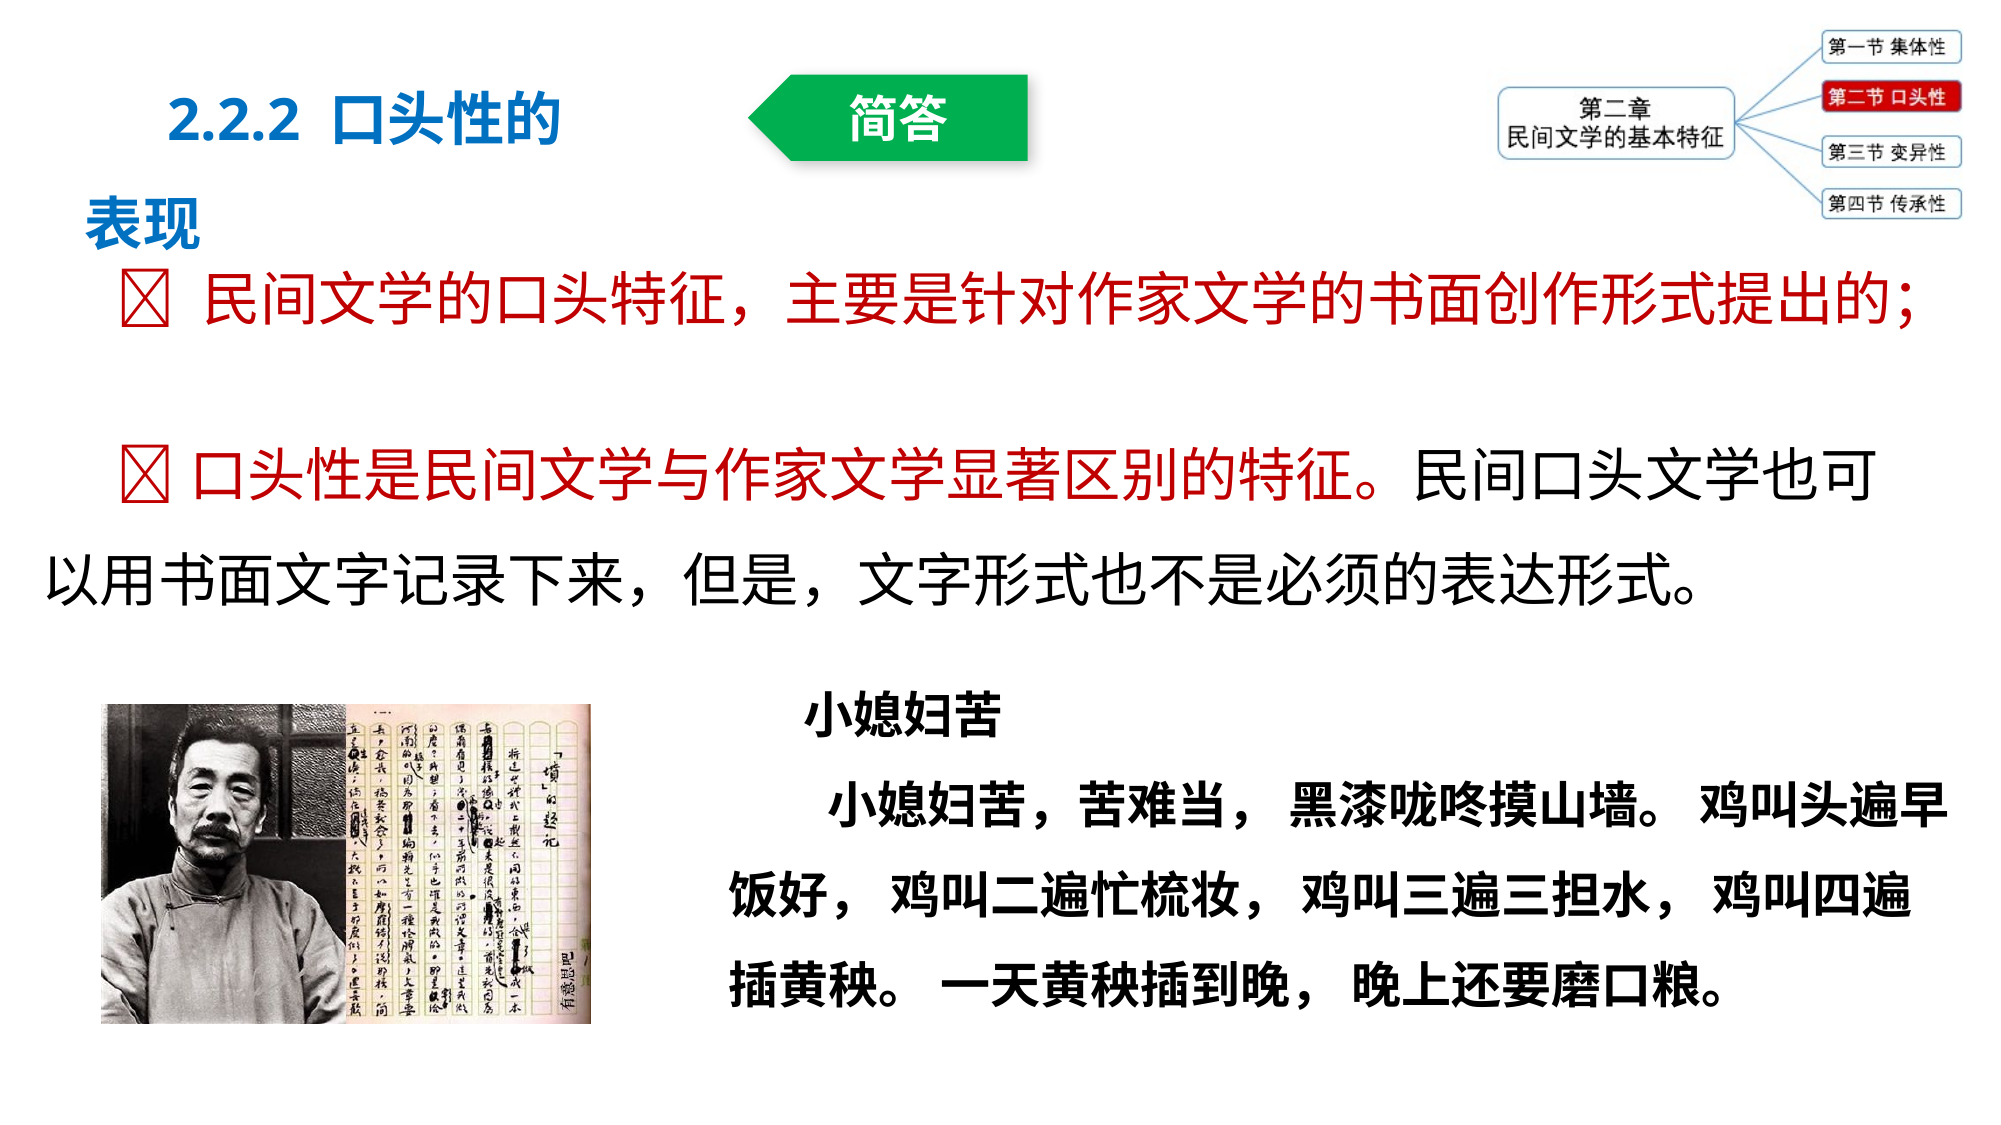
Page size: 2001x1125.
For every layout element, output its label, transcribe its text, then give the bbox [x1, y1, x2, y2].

picture [1487, 3, 2000, 237]
text_box 小媳妇苦 小媳妇苦，苦难当， 黑漆咙咚摸山墙。 鸡叫头遍早饭好， 鸡叫二遍忙梳妆， 鸡叫三遍三担水， 鸡叫四遍插黄秧。 一天黄秧插到晚， 晚上还要磨口粮。 [714, 645, 1967, 1111]
picture [101, 704, 591, 1024]
text_box 2.2.2 口头性的表现 [70, 39, 612, 160]
text_box  民间文学的口头特征，主要是针对作家文学的书面创作形式提出的； [27, 219, 1967, 340]
text_box 口头性是民间文学与作家文学显著区别的特征。民间口头文学也可以用书面文字记录下来，但是，文字形式也不是必须的表达形式。 [27, 395, 1918, 621]
text_box 简答 [746, 73, 1029, 163]
